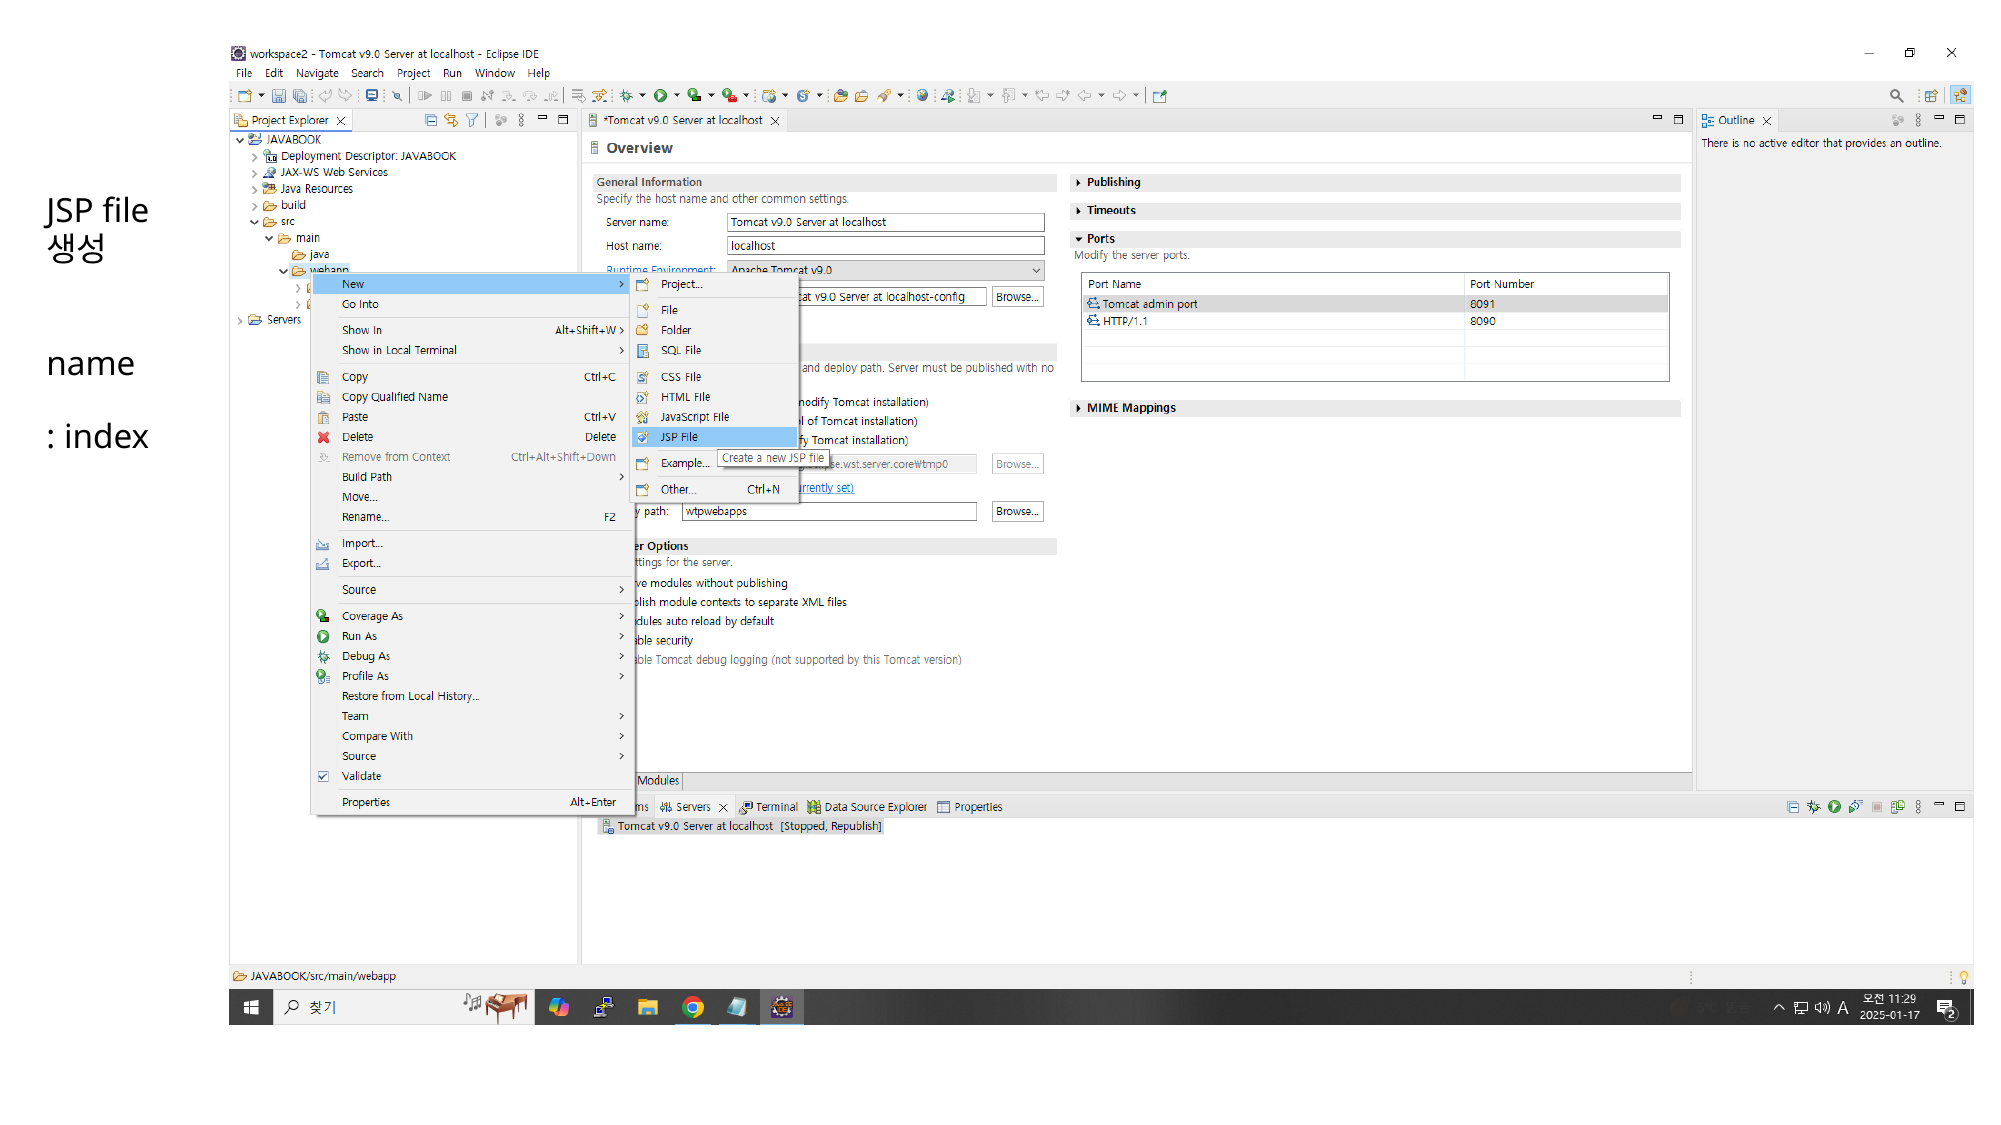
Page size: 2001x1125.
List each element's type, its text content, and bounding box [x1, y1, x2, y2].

picture [229, 43, 1974, 1025]
list JSP file 생성 name : index [26, 168, 225, 917]
